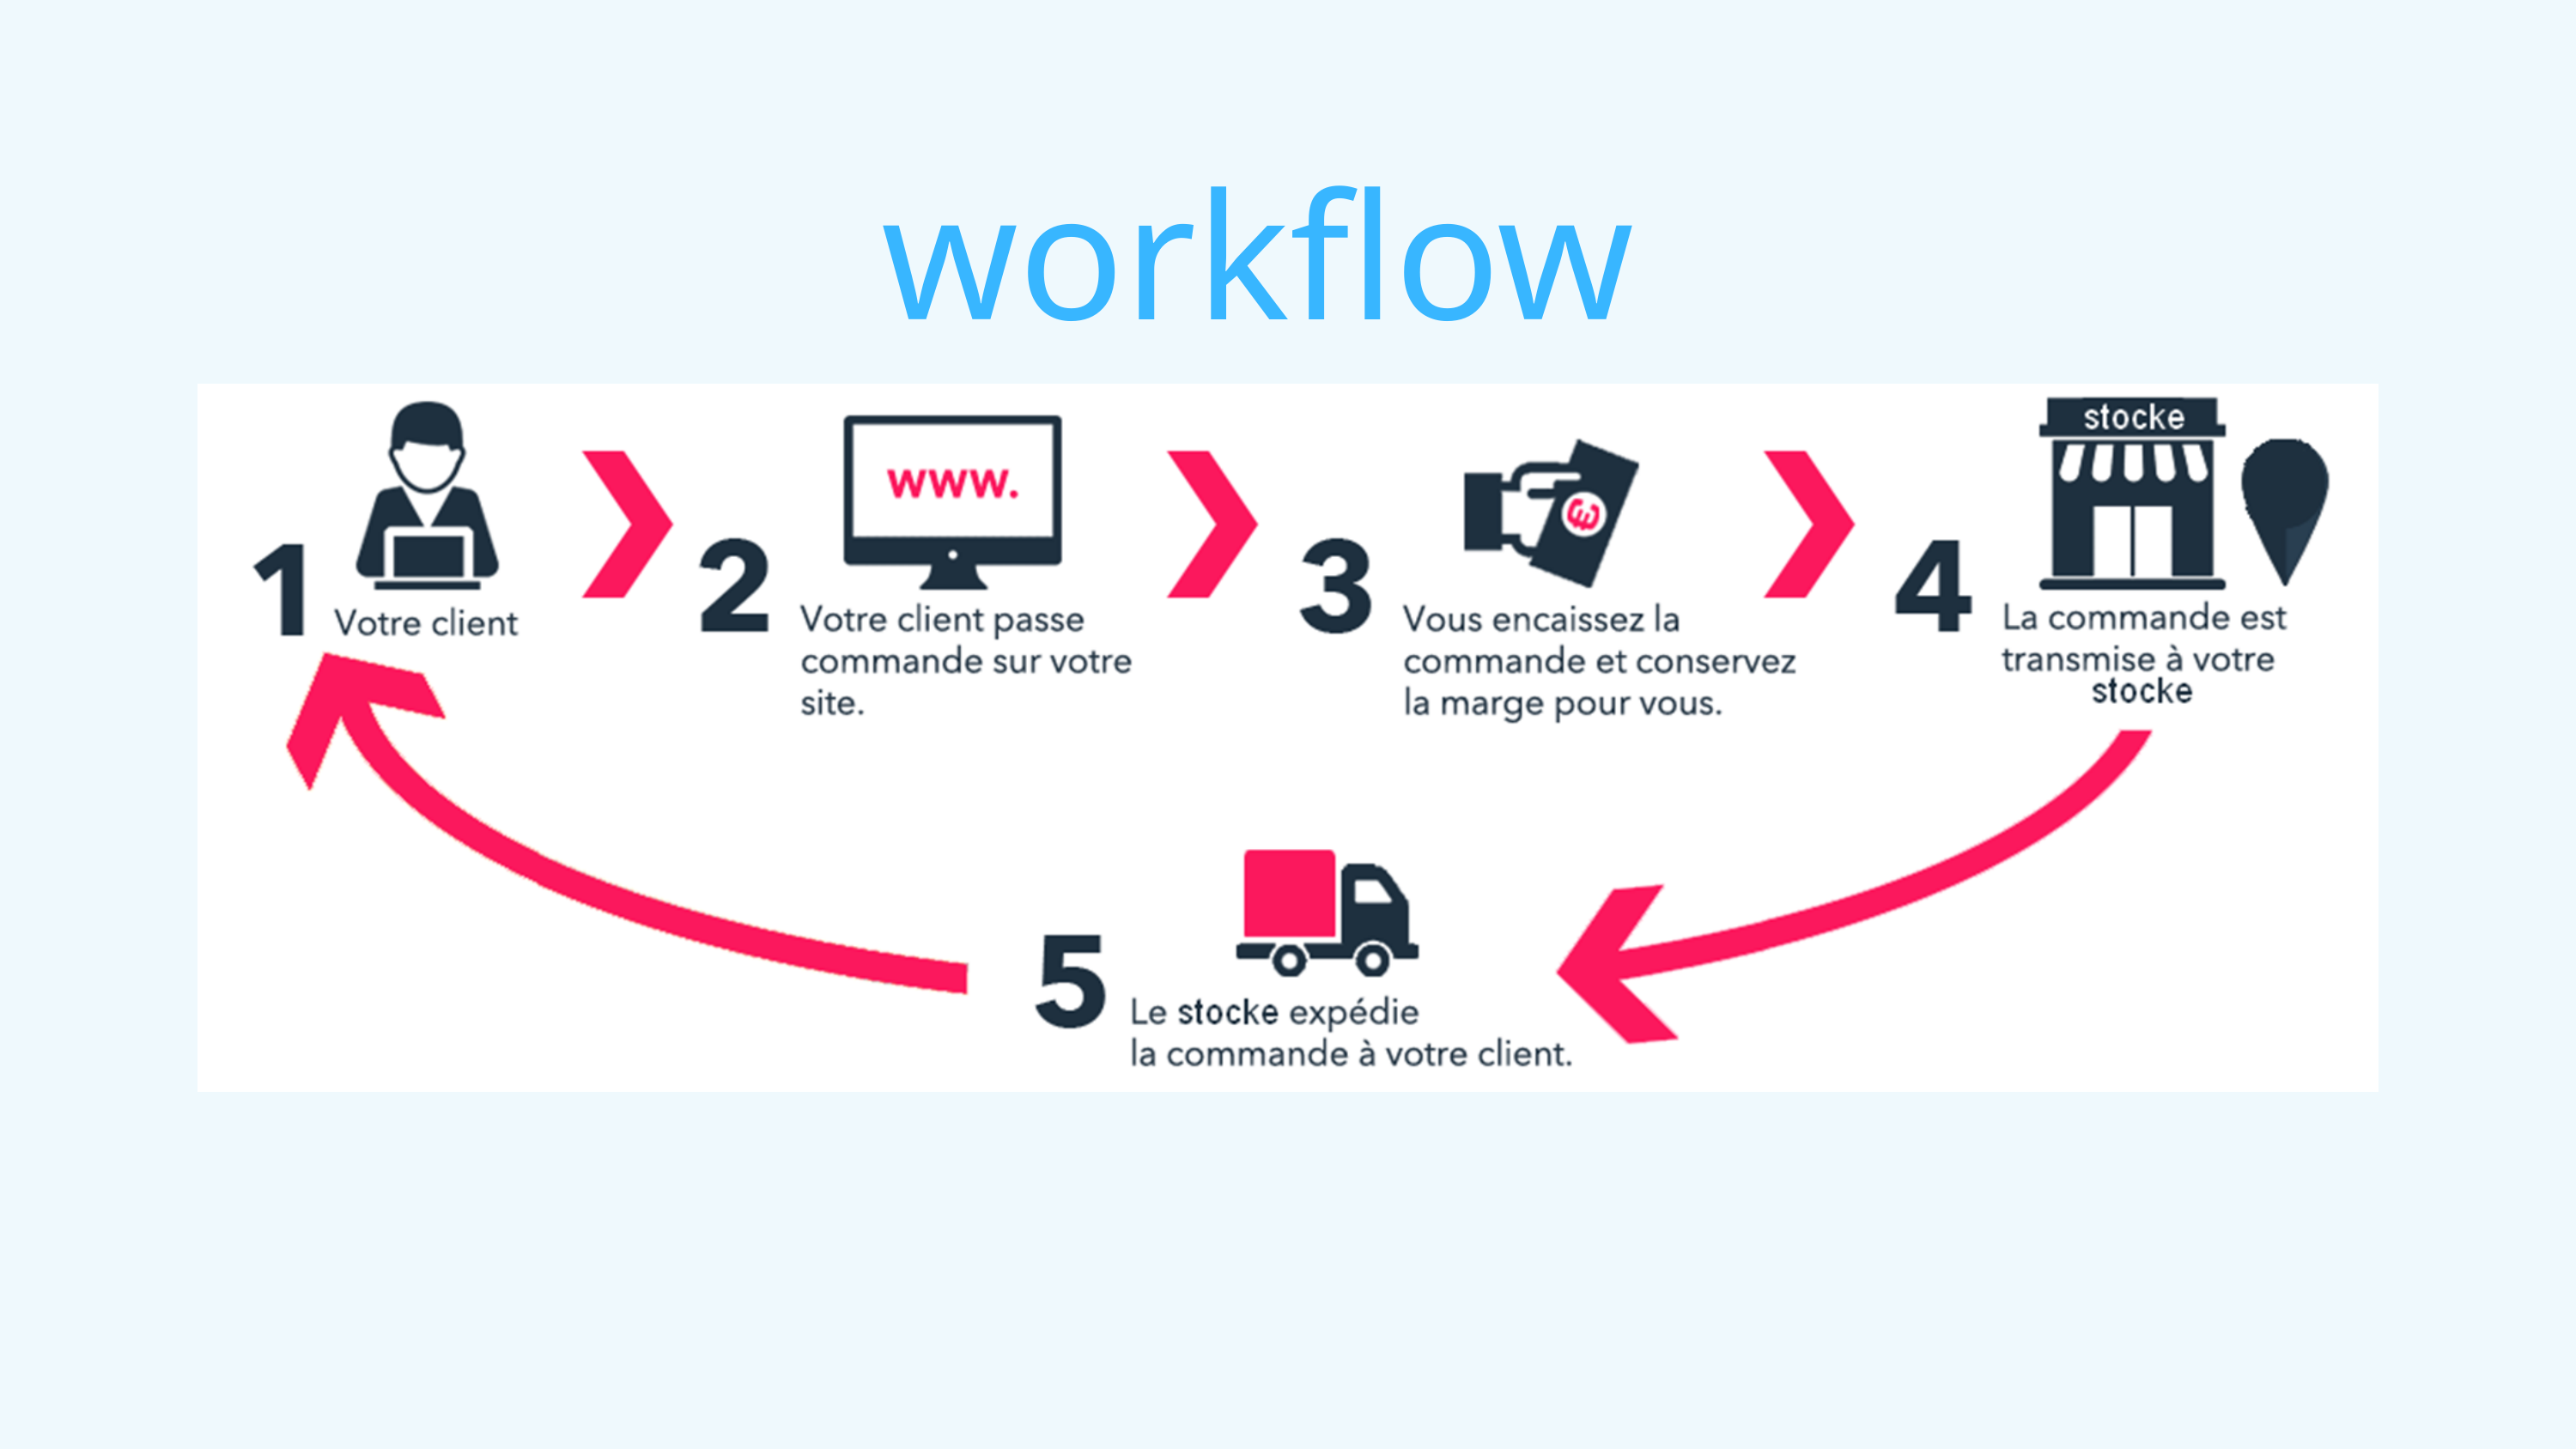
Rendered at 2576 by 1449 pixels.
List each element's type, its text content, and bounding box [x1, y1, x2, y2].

text_box workflow [881, 144, 1694, 355]
picture [197, 383, 2379, 1092]
